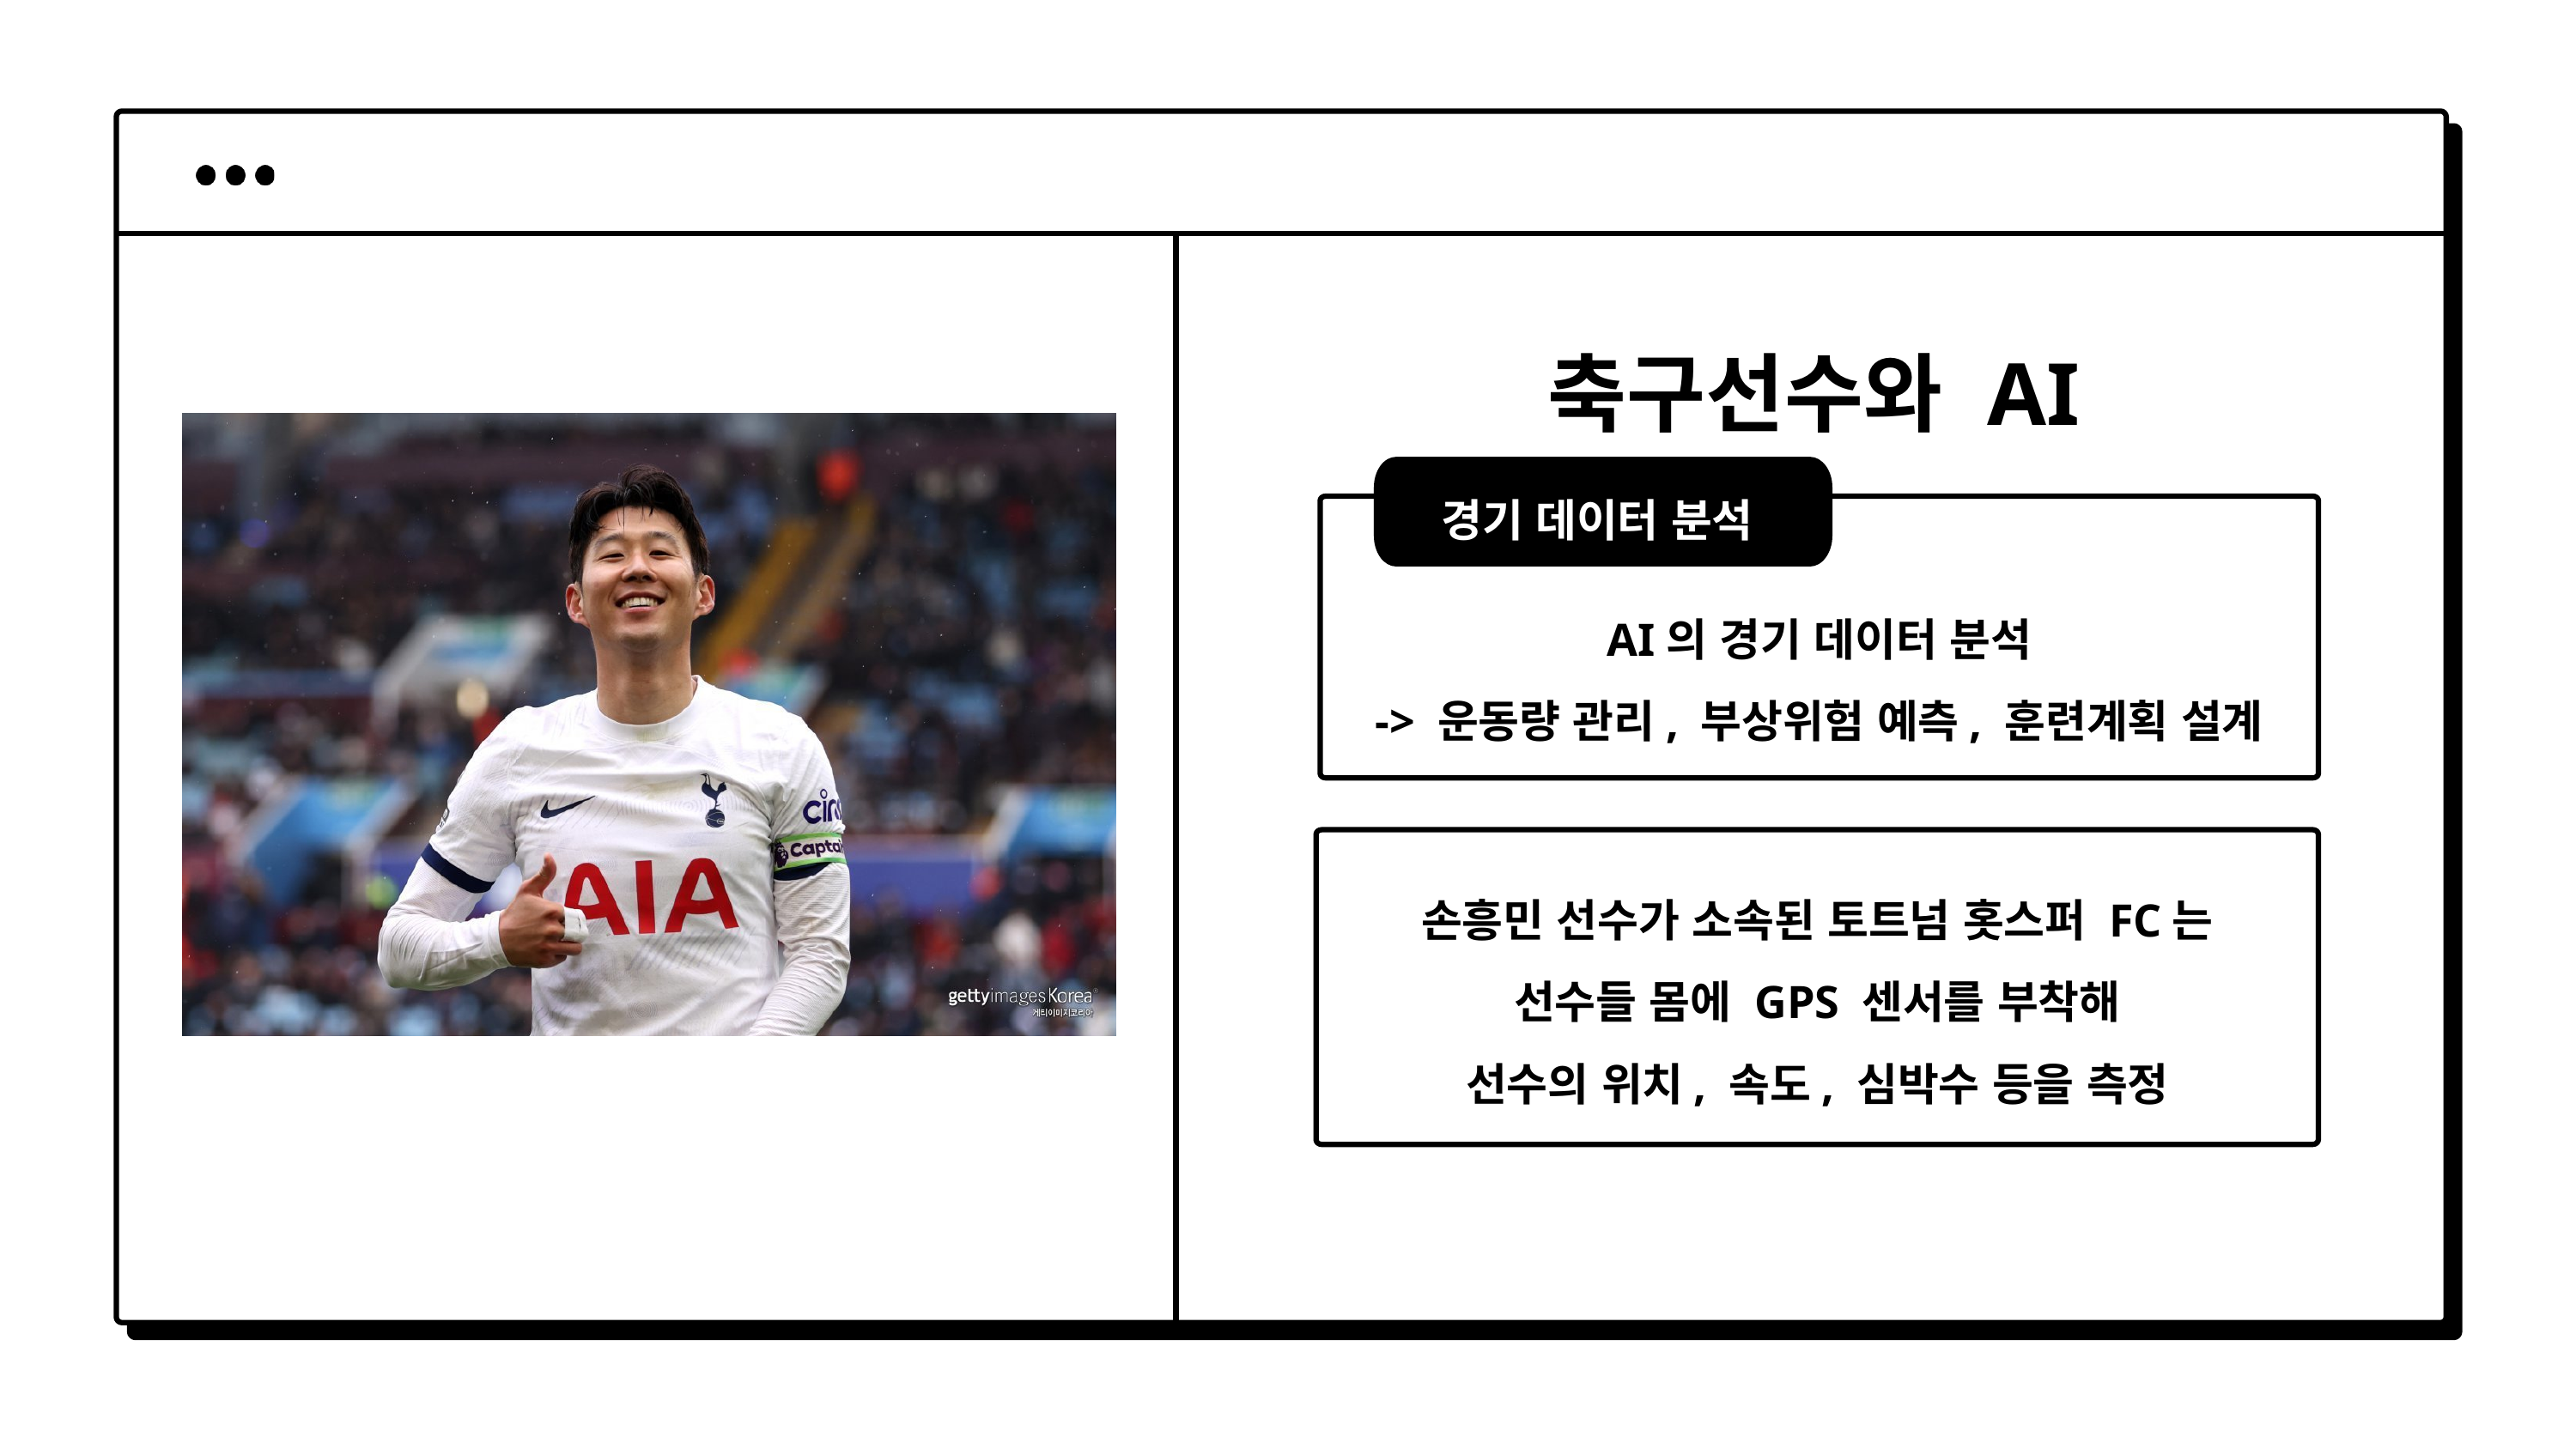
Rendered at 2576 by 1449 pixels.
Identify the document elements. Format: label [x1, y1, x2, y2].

text_box [129, 100, 2460, 1338]
text_box [116, 85, 2447, 233]
text_box [1180, 243, 2447, 1323]
text_box [116, 240, 1172, 1323]
text_box [1315, 777, 2319, 1145]
text_box [1320, 456, 2319, 777]
picture [182, 412, 1117, 1036]
